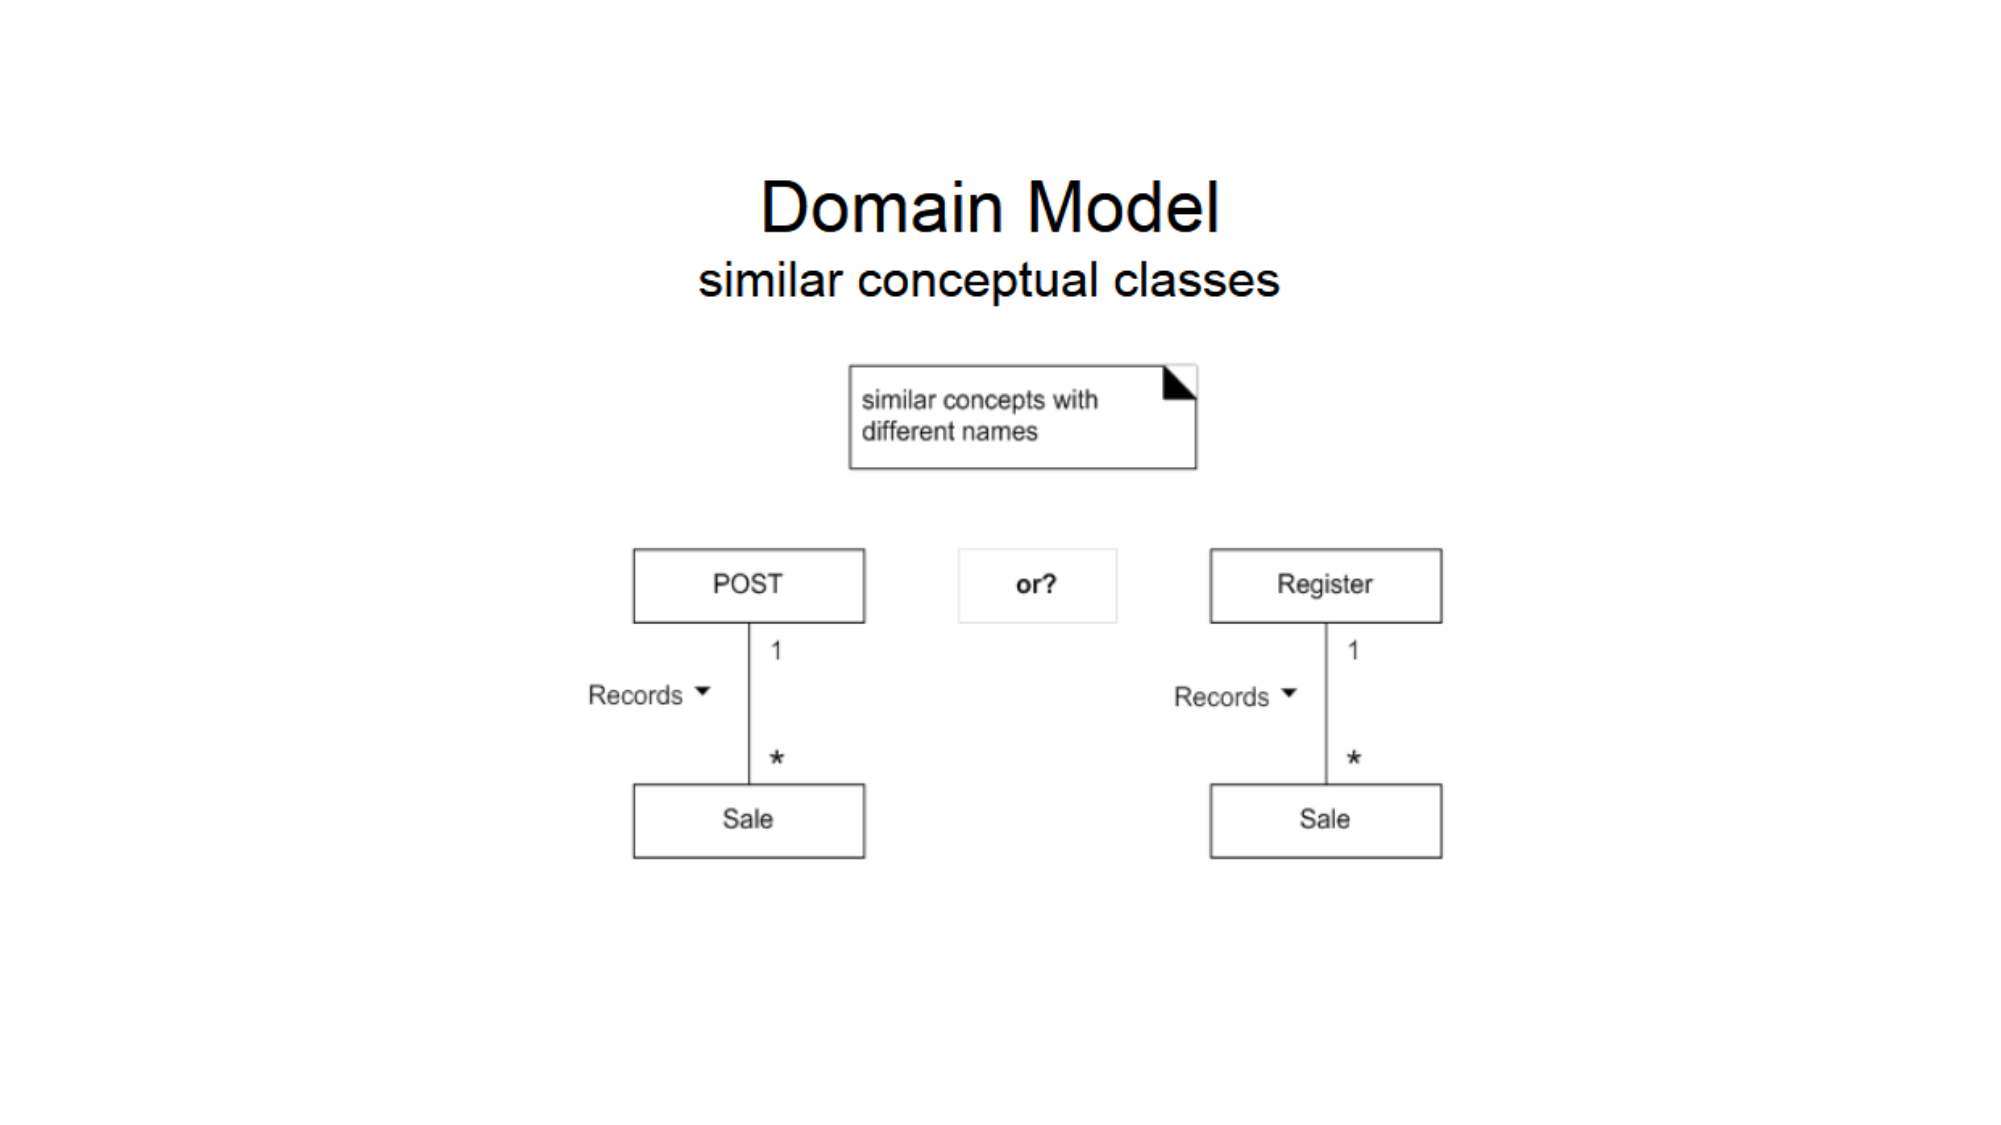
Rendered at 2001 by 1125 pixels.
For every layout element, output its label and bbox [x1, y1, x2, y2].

picture [376, 144, 1526, 950]
